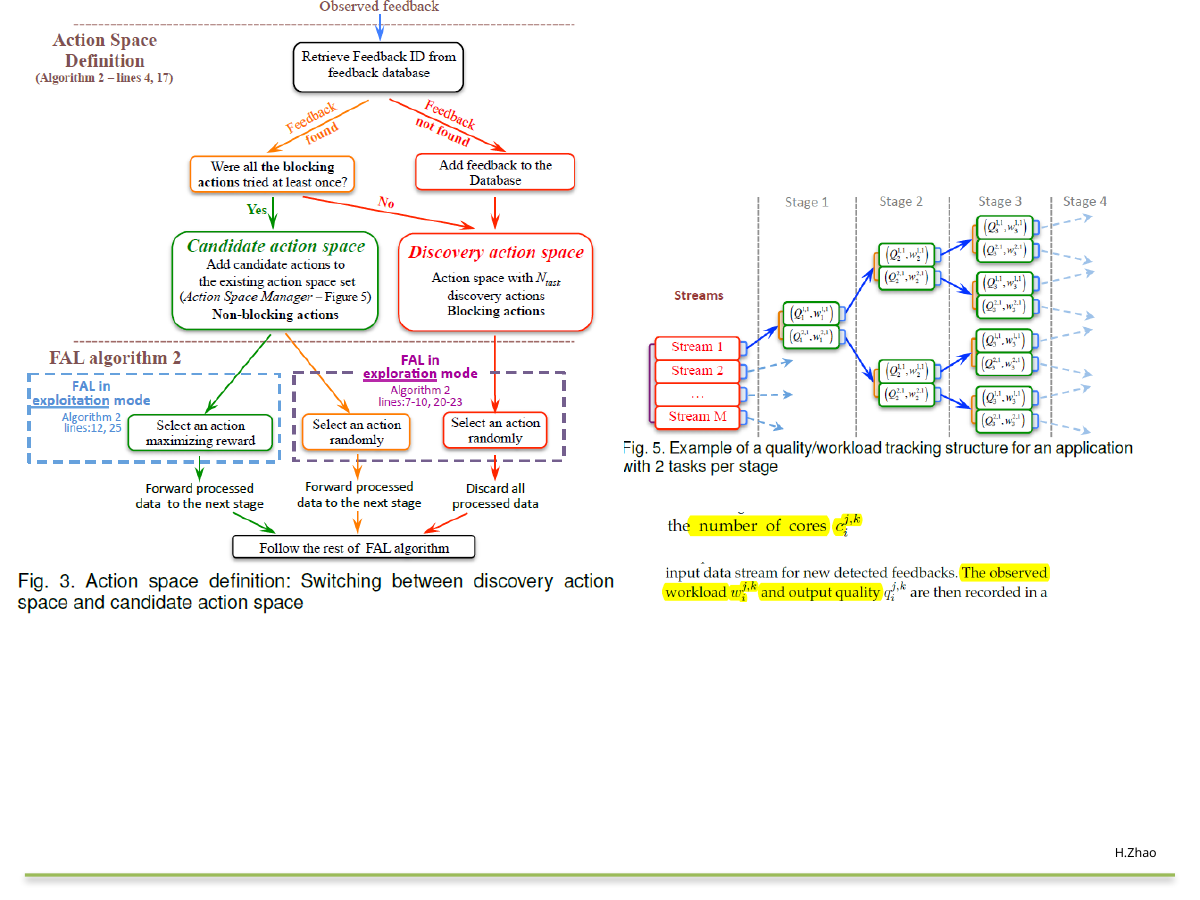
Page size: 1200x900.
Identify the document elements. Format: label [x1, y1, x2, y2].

picture [662, 512, 865, 539]
picture [662, 562, 1051, 602]
picture [0, 0, 1142, 622]
